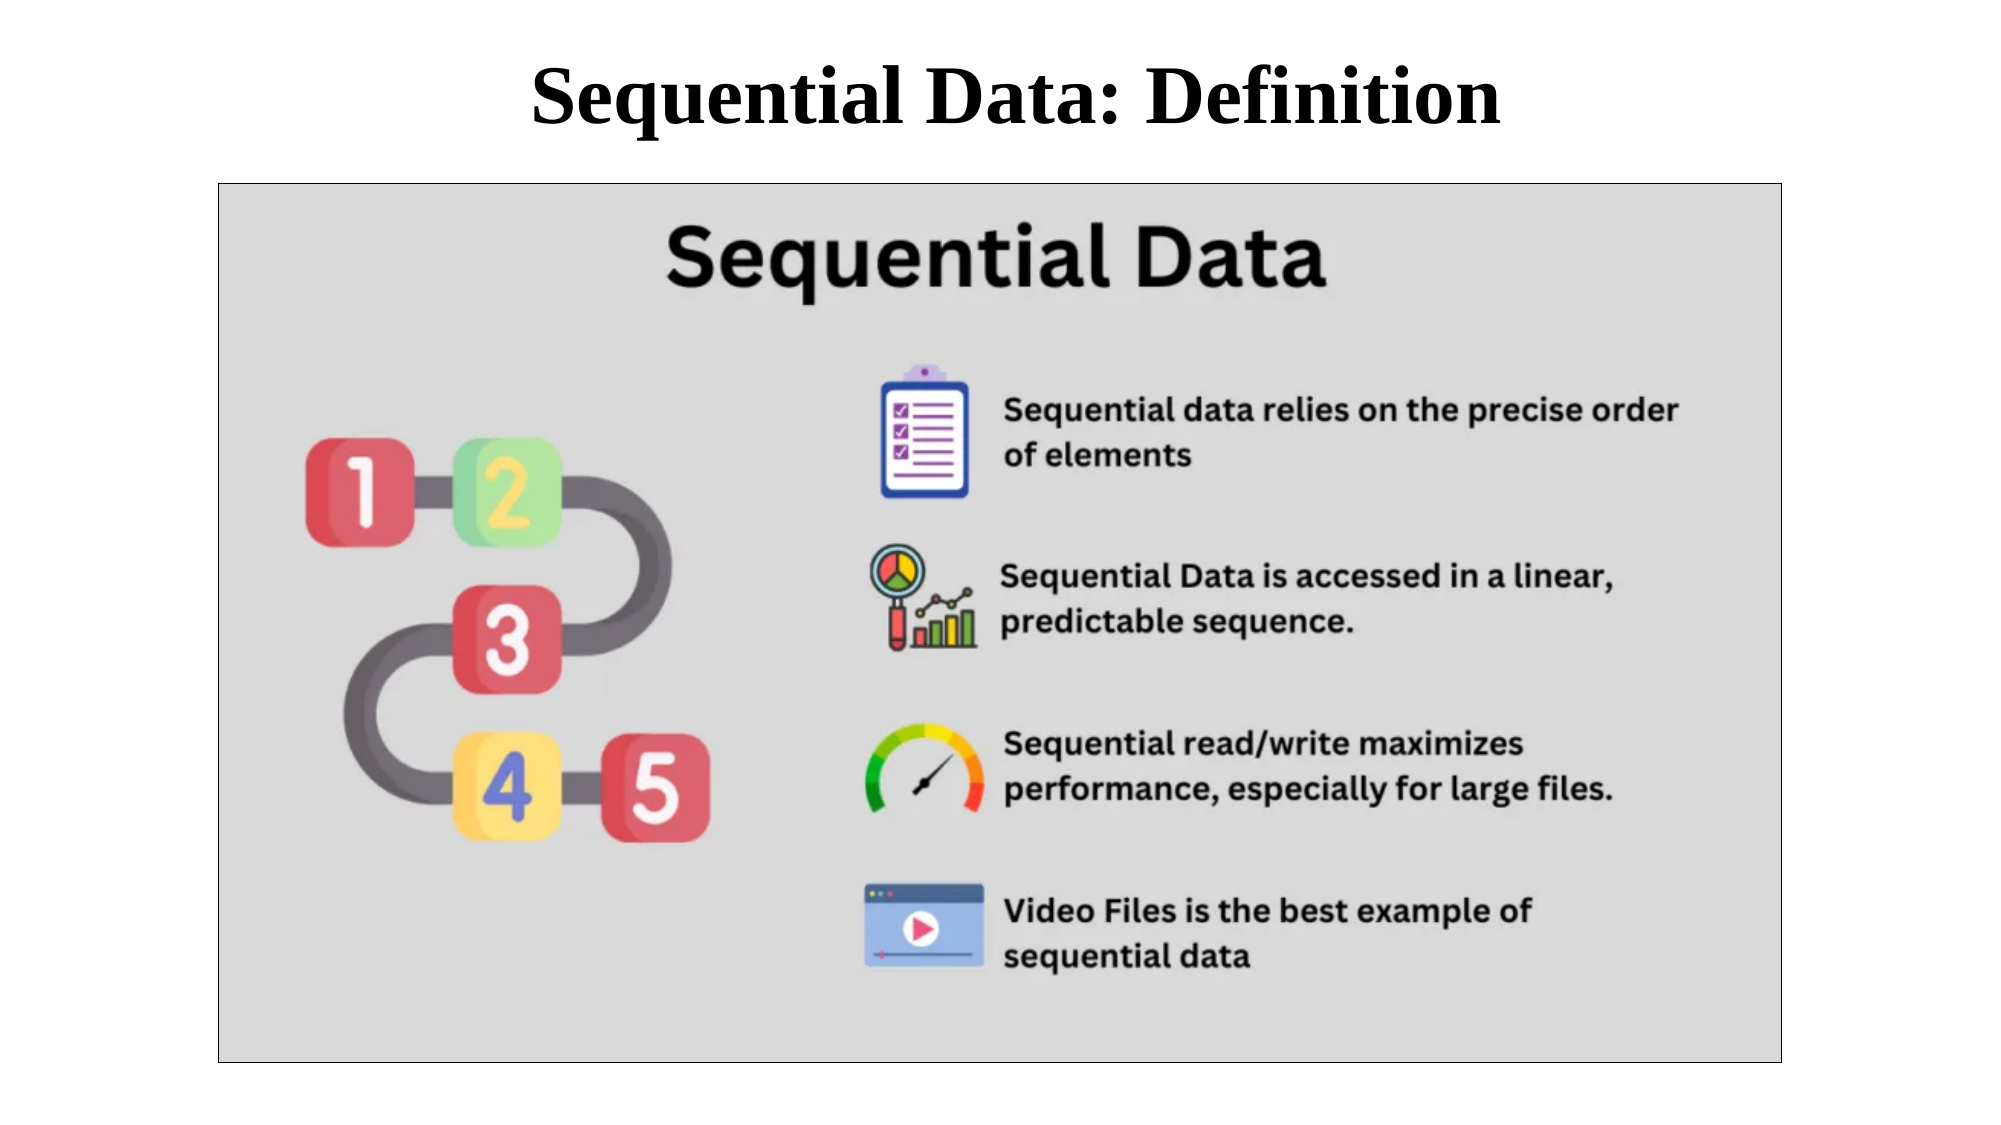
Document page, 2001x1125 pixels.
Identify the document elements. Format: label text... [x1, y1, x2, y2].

text_box Sequential Data: Definition [61, 32, 1972, 148]
picture [217, 182, 1783, 1064]
